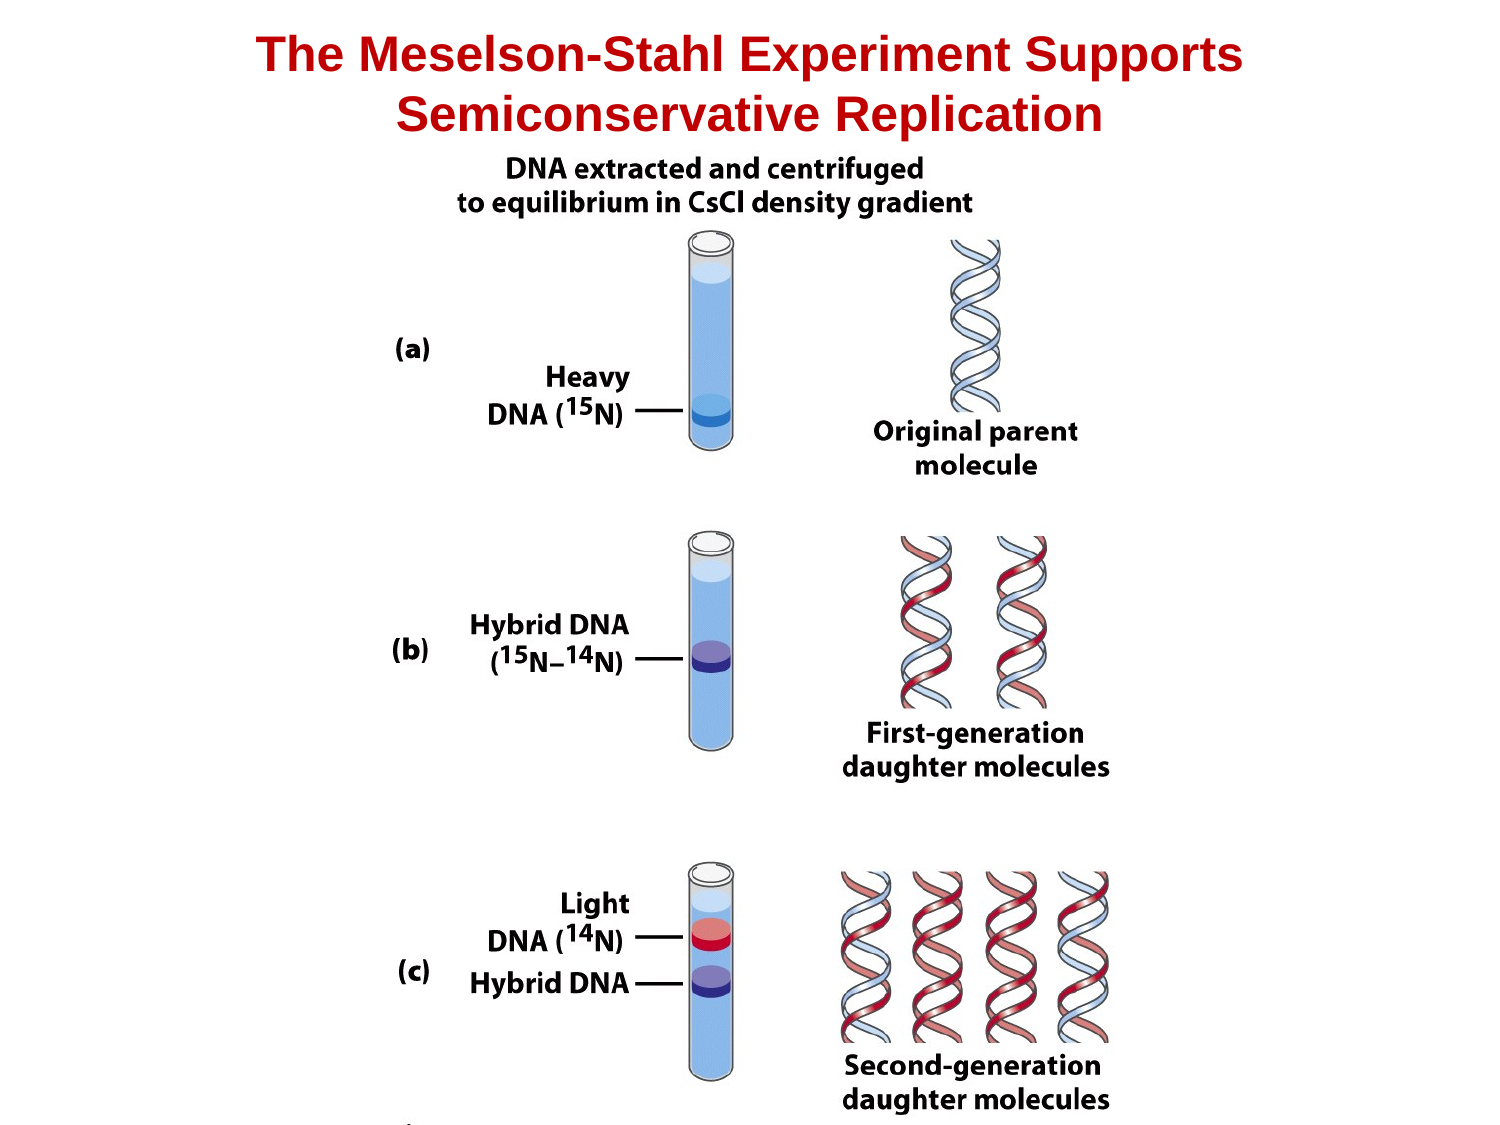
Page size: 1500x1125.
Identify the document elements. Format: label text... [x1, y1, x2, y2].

text_box The Meselson-Stahl Experiment Supports Semiconservative Replication [162, 13, 1338, 149]
picture [384, 149, 1116, 1125]
